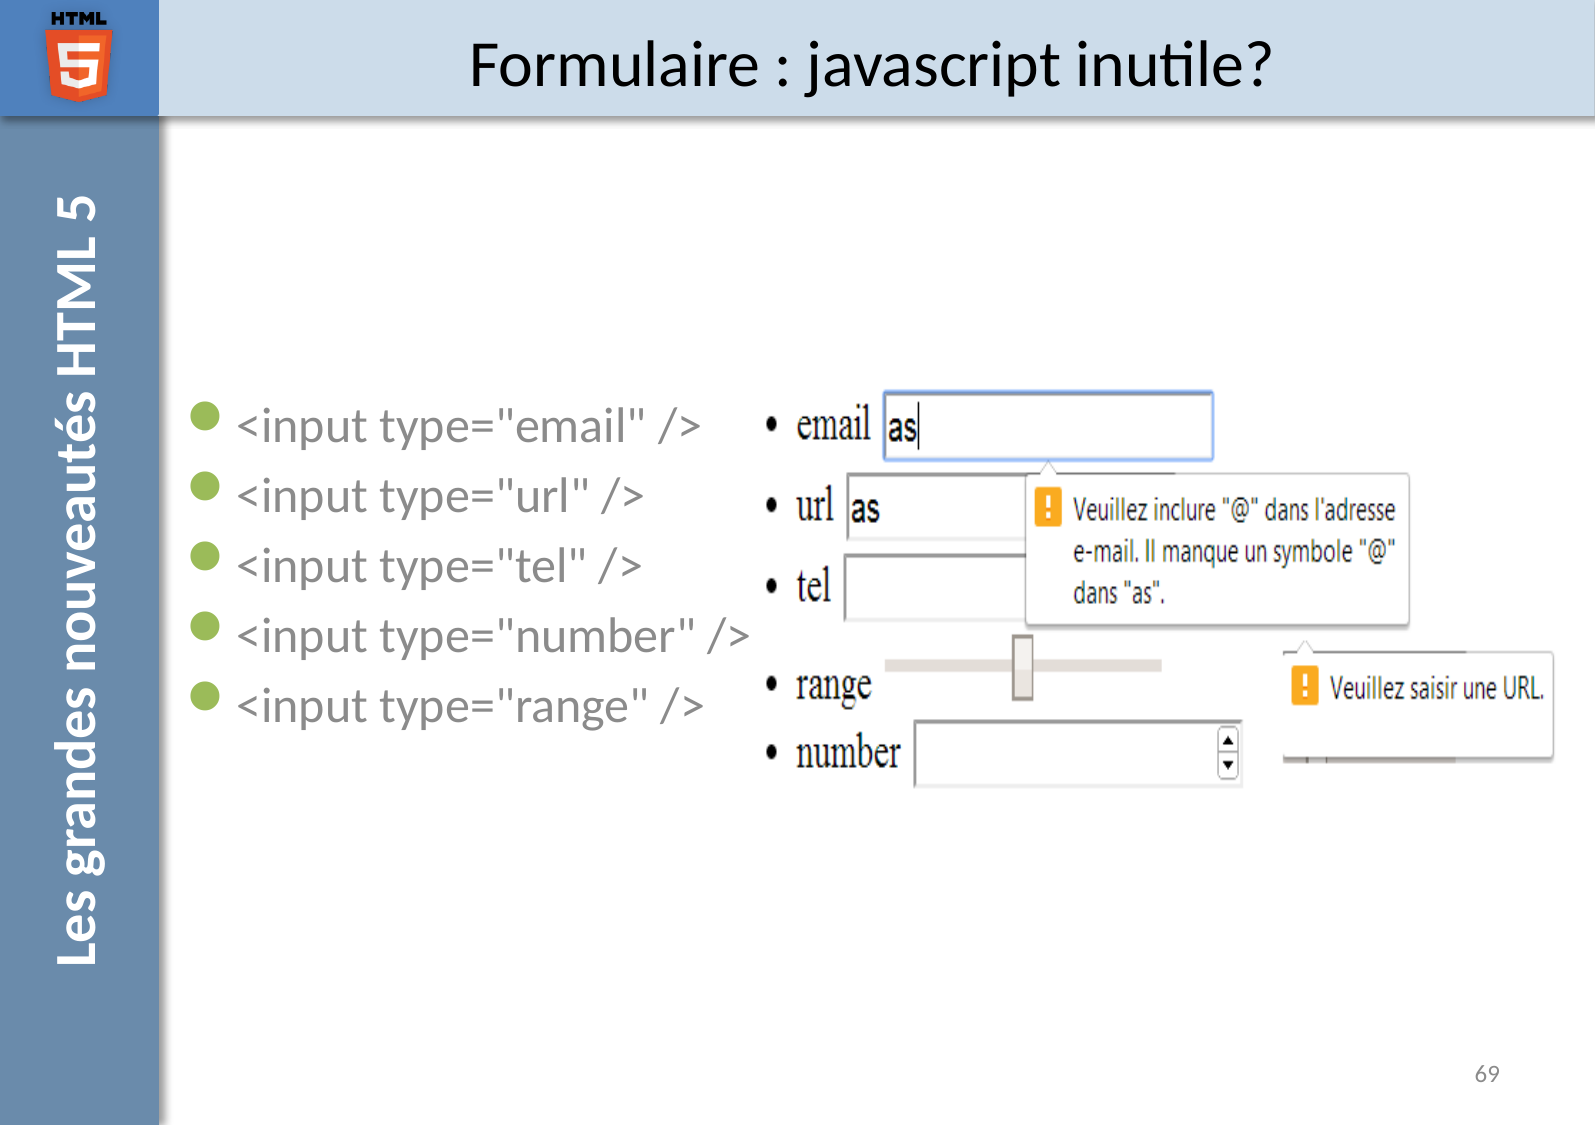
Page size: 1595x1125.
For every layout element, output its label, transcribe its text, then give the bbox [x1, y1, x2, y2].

slide_number 69 [1142, 1042, 1516, 1103]
text_box <input type="email" /> <input type="url" /> <input type="tel" /> <input type="number" /> <input type="range" /> [171, 385, 944, 821]
picture [31, 12, 127, 103]
text_box [159, 0, 1595, 116]
text_box Formulaire : javascript inutile? [175, 13, 1570, 108]
text_box [0, 126, 159, 1125]
picture [761, 363, 1570, 799]
text_box [0, 0, 159, 116]
text_box Les grandes nouveautés HTML 5 [30, 174, 126, 988]
